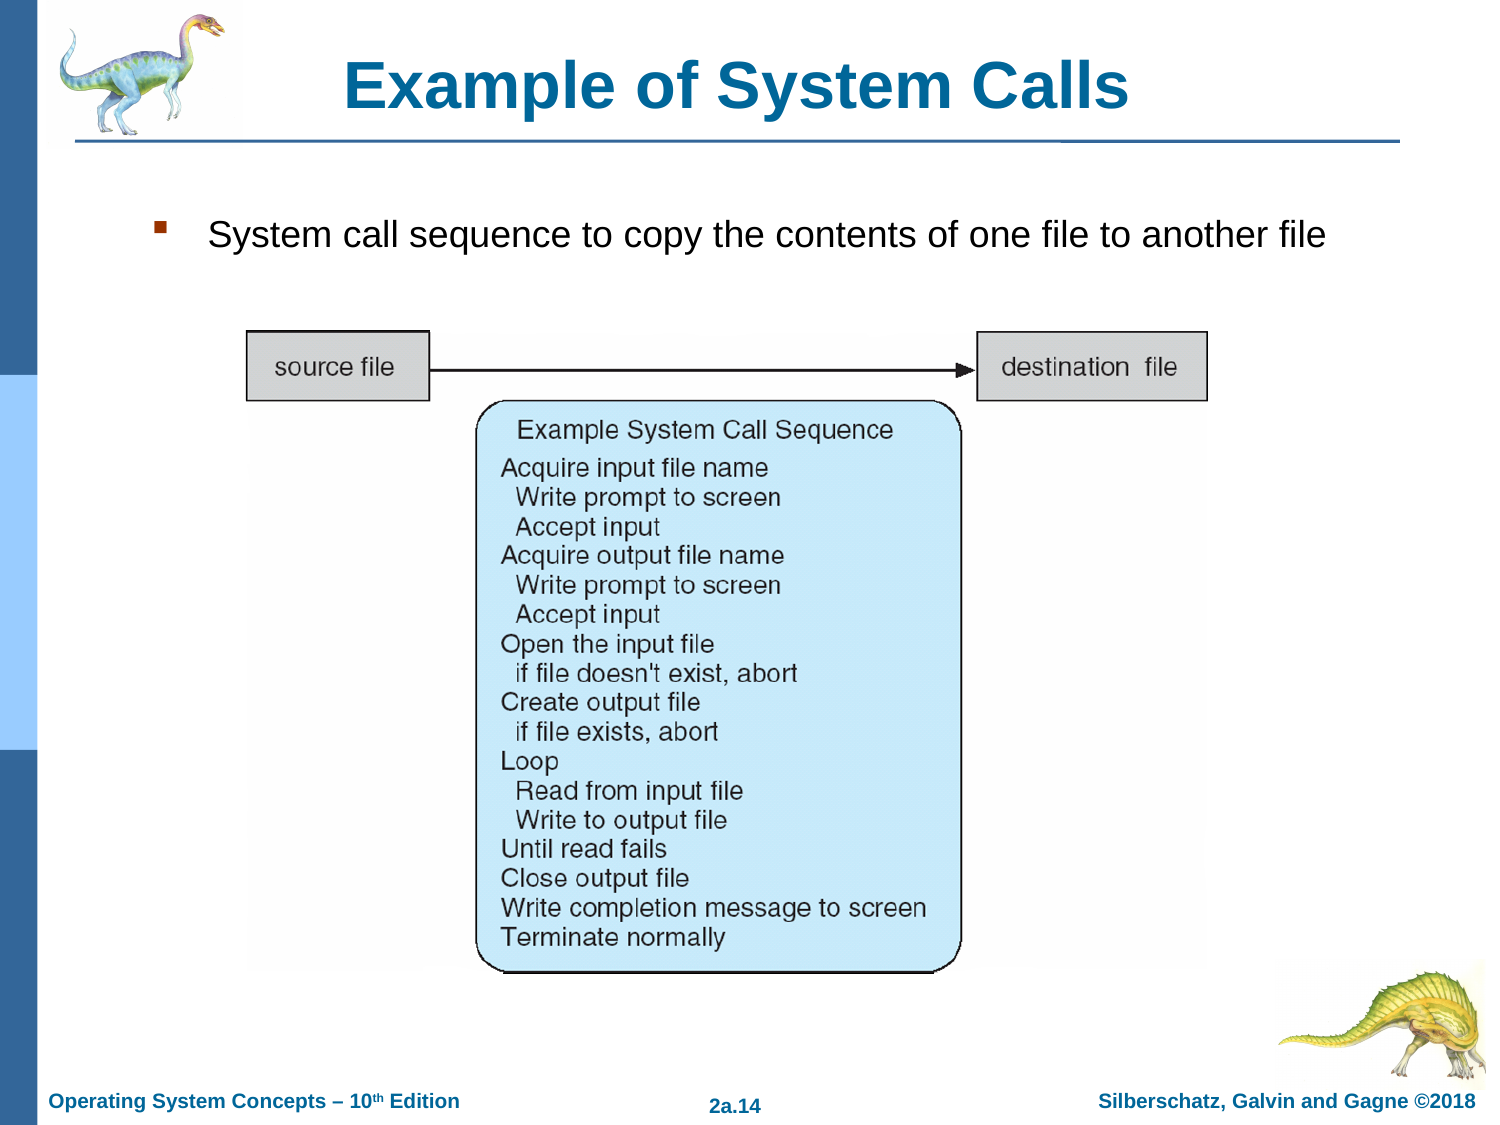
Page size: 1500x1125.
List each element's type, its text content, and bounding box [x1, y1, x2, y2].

picture [239, 322, 1214, 982]
picture [1275, 959, 1486, 1090]
list System call sequence to copy the contents of one file to another file [136, 202, 1400, 946]
picture [46, 0, 243, 149]
title Example of System Calls [75, 35, 1400, 130]
